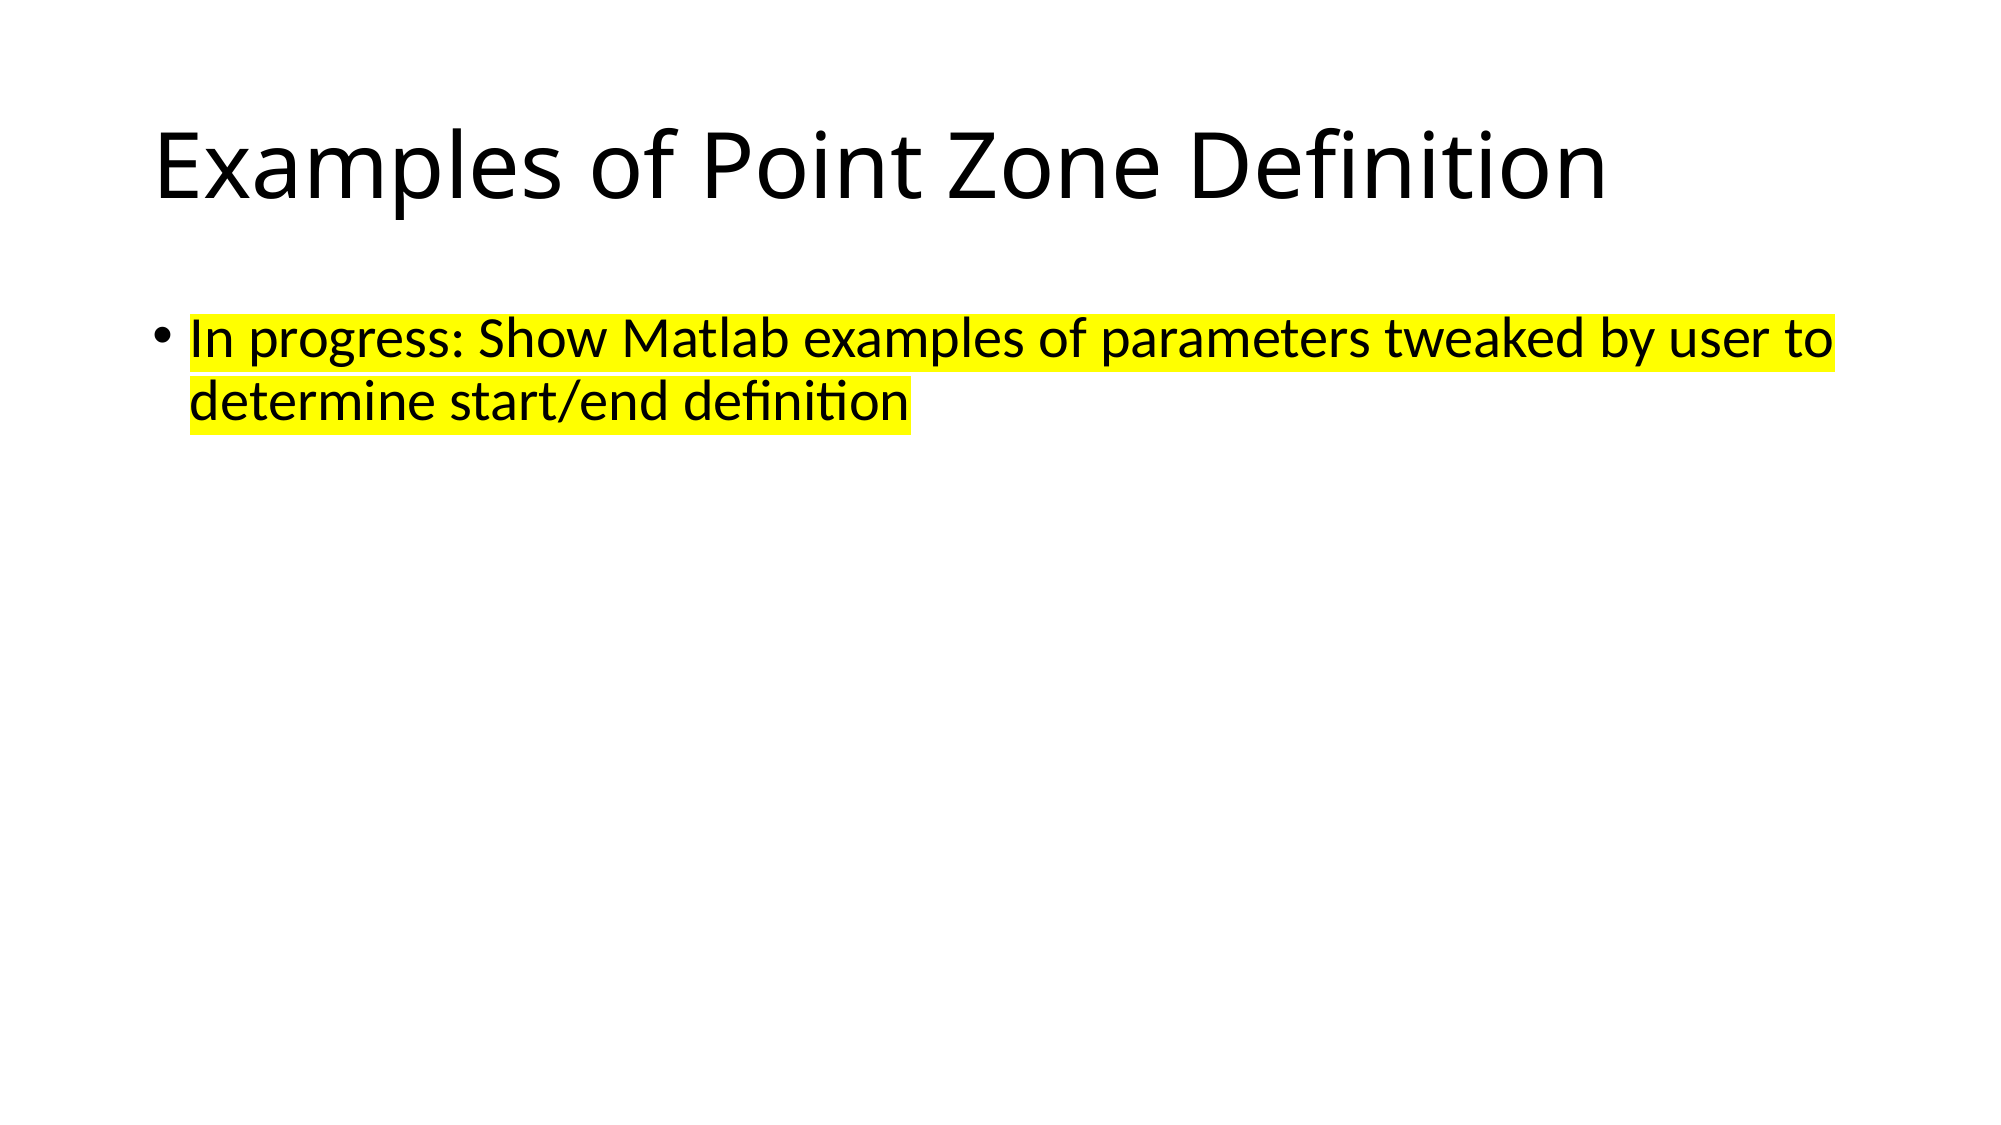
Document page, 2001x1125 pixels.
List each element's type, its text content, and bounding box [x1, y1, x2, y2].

title Examples of Point Zone Definition [137, 59, 1863, 278]
list In progress: Show Matlab examples of parameters tweaked by user to determine start/end definition [137, 299, 1863, 1014]
